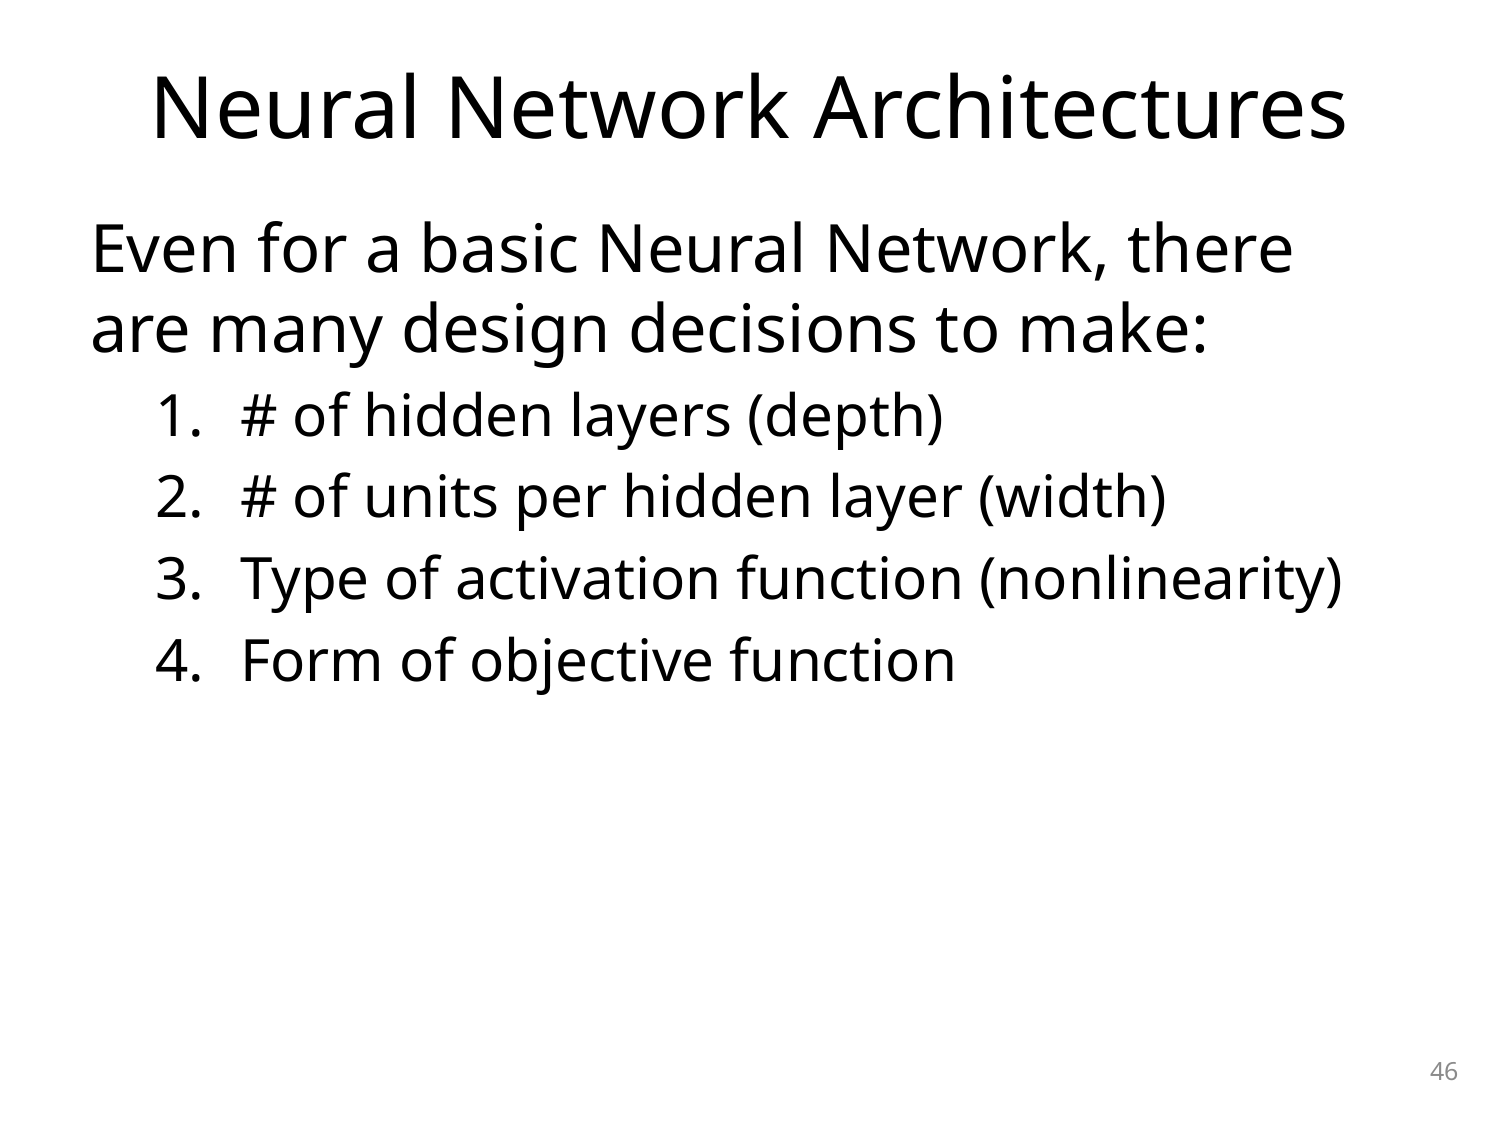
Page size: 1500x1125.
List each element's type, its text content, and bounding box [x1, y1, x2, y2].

list Even for a basic Neural Network, there are many design decisions to make: # of hidden layers (depth) # of units per hidden layer (width) Type of activation function (nonlinearity) Form of objective function [75, 198, 1425, 1027]
slide_number 46 [1330, 1042, 1474, 1103]
title Neural Network Architectures [75, 45, 1425, 164]
